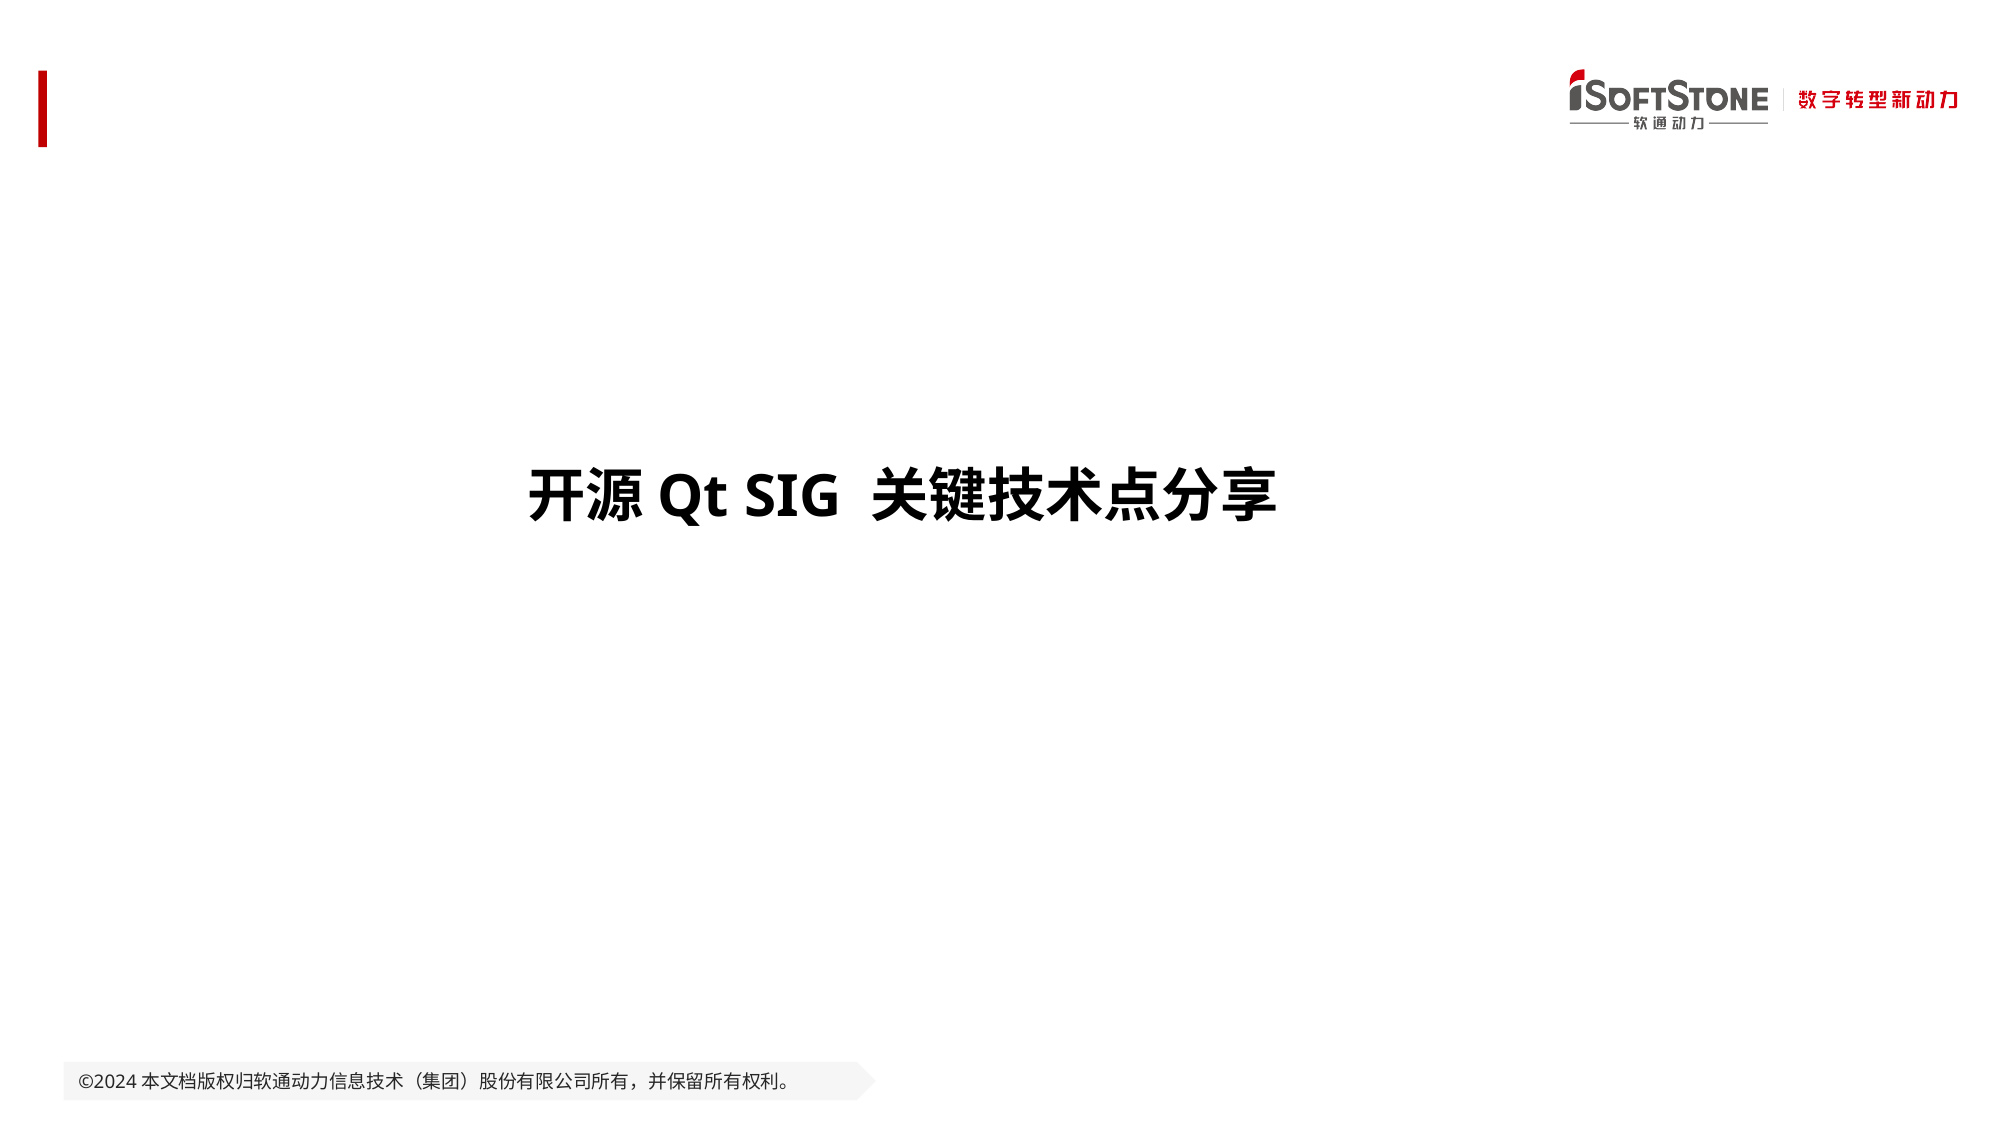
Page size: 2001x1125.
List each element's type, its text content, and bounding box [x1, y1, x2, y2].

picture [1538, 57, 1986, 141]
text_box 开源Qt SIG 关键技术点分享 [512, 415, 1638, 536]
